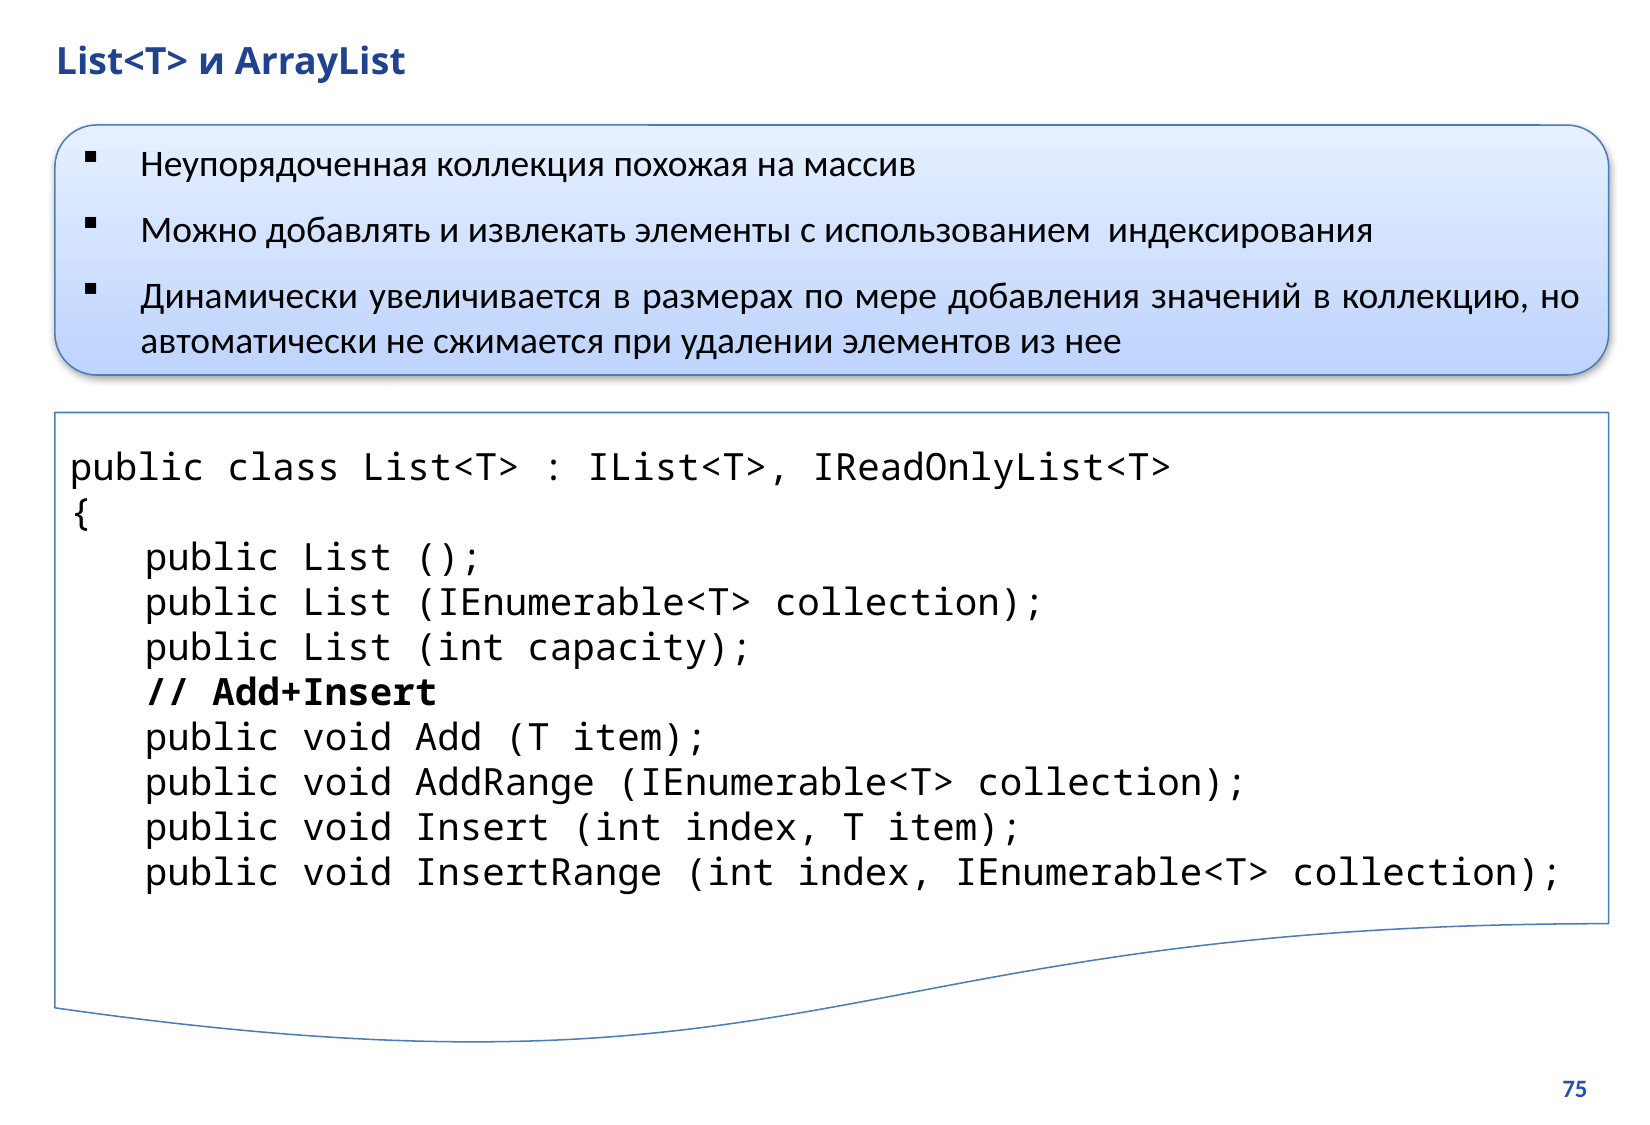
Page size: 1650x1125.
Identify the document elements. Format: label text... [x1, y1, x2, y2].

text_box public class List<T> : IList<T>, IReadOnlyList<T> { public List (); public List (IEnumerable<T> collection); public List (int capacity); // Add+Insert public void Add (T item); public void AddRange (IEnumerable<T> collection); public void Insert (int index, T item); public void InsertRange (int index, IEnumerable<T> collection); [54, 411, 1610, 1043]
title List<T> и ArrayList [40, 29, 1616, 90]
text_box Неупорядоченная коллекция похожая на массив Можно добавлять и извлекать элементы с использованием индексирования Динамически увеличивается в размерах по мере добавления значений в коллекцию, но автоматически не сжимается при удалении элементов из нее [54, 124, 1610, 376]
